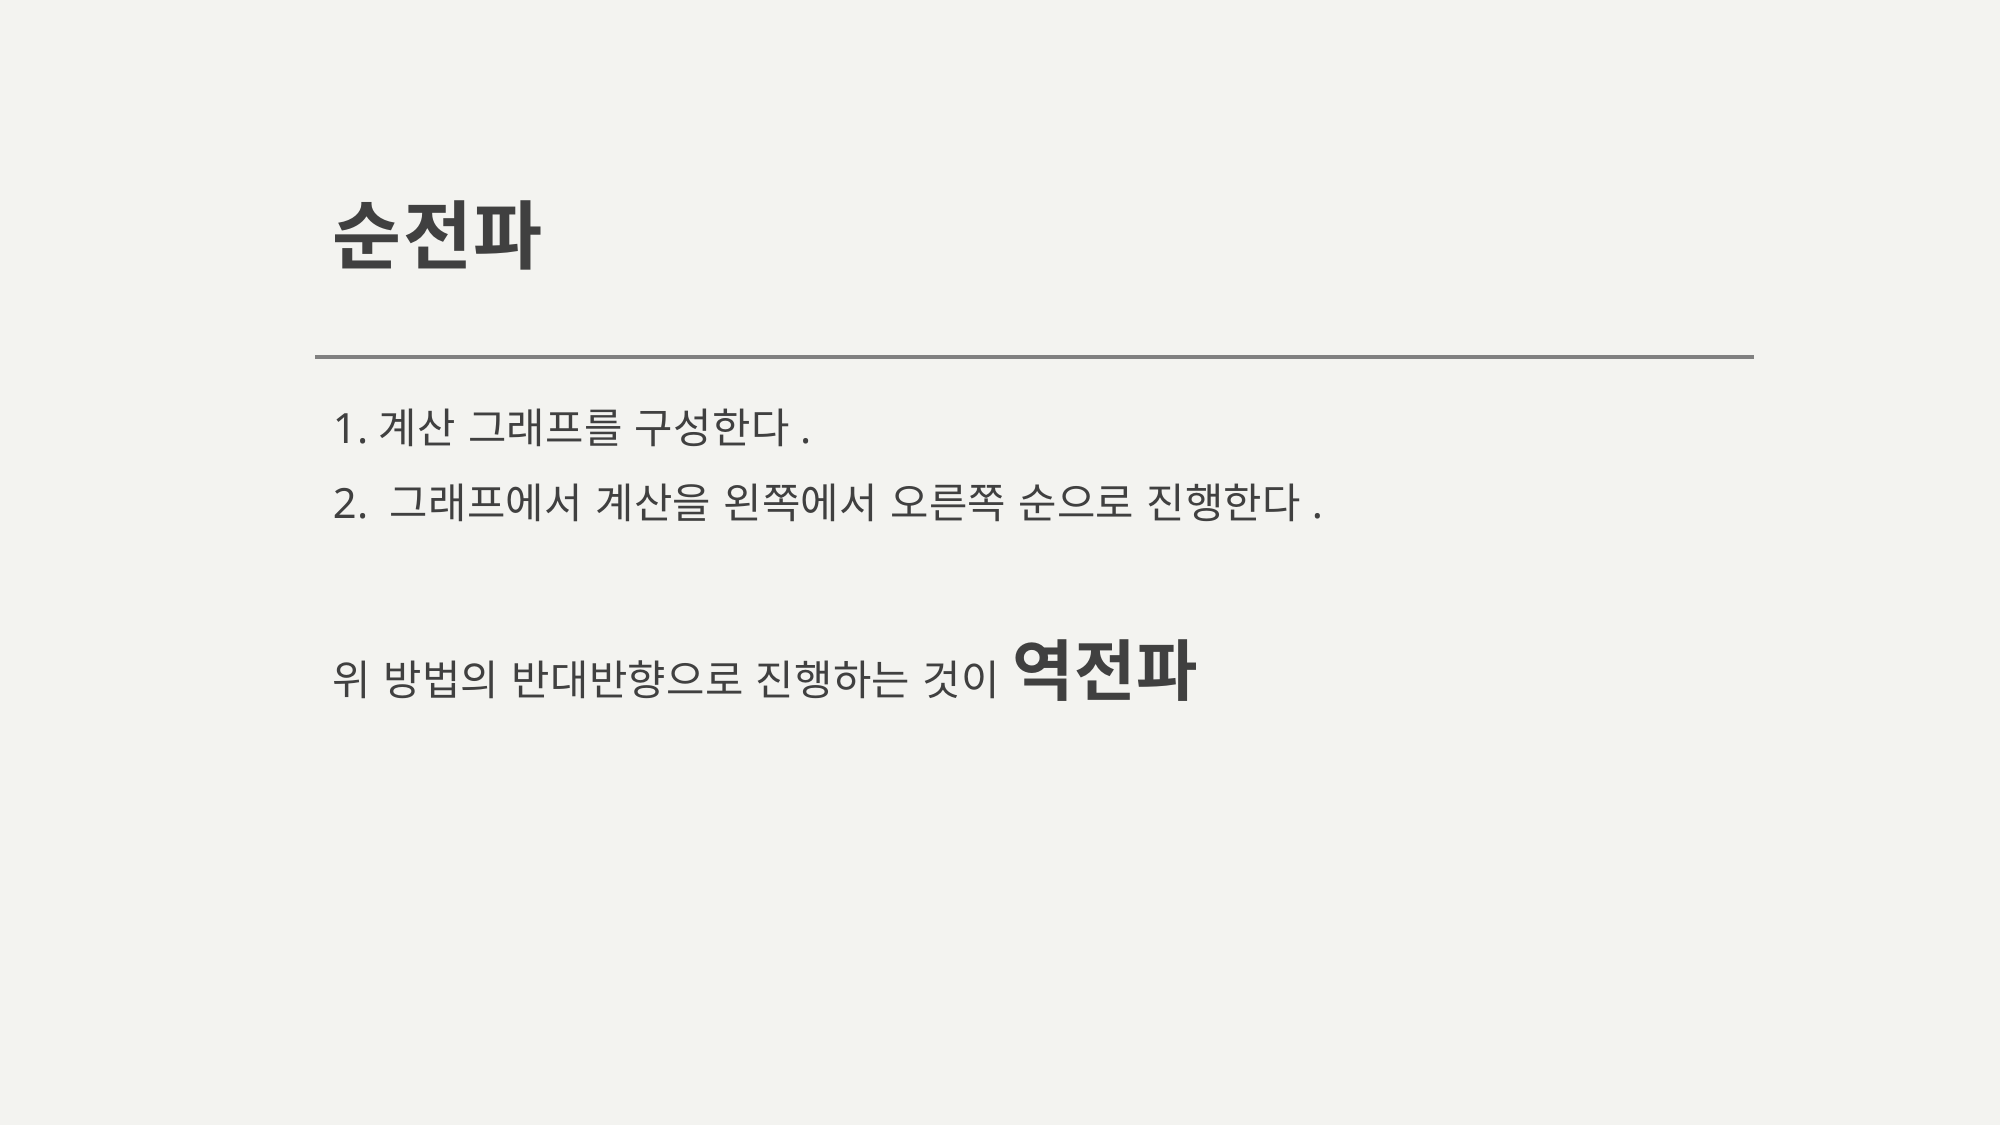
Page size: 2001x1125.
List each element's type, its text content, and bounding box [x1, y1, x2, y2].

title 순전파 [315, 72, 1754, 294]
list 1.계산 그래프를 구성한다. 2. 그래프에서 계산을 왼쪽에서 오른쪽 순으로 진행한다. 위 방법의 반대반향으로 진행하는 것이 역전파 [315, 379, 1754, 979]
